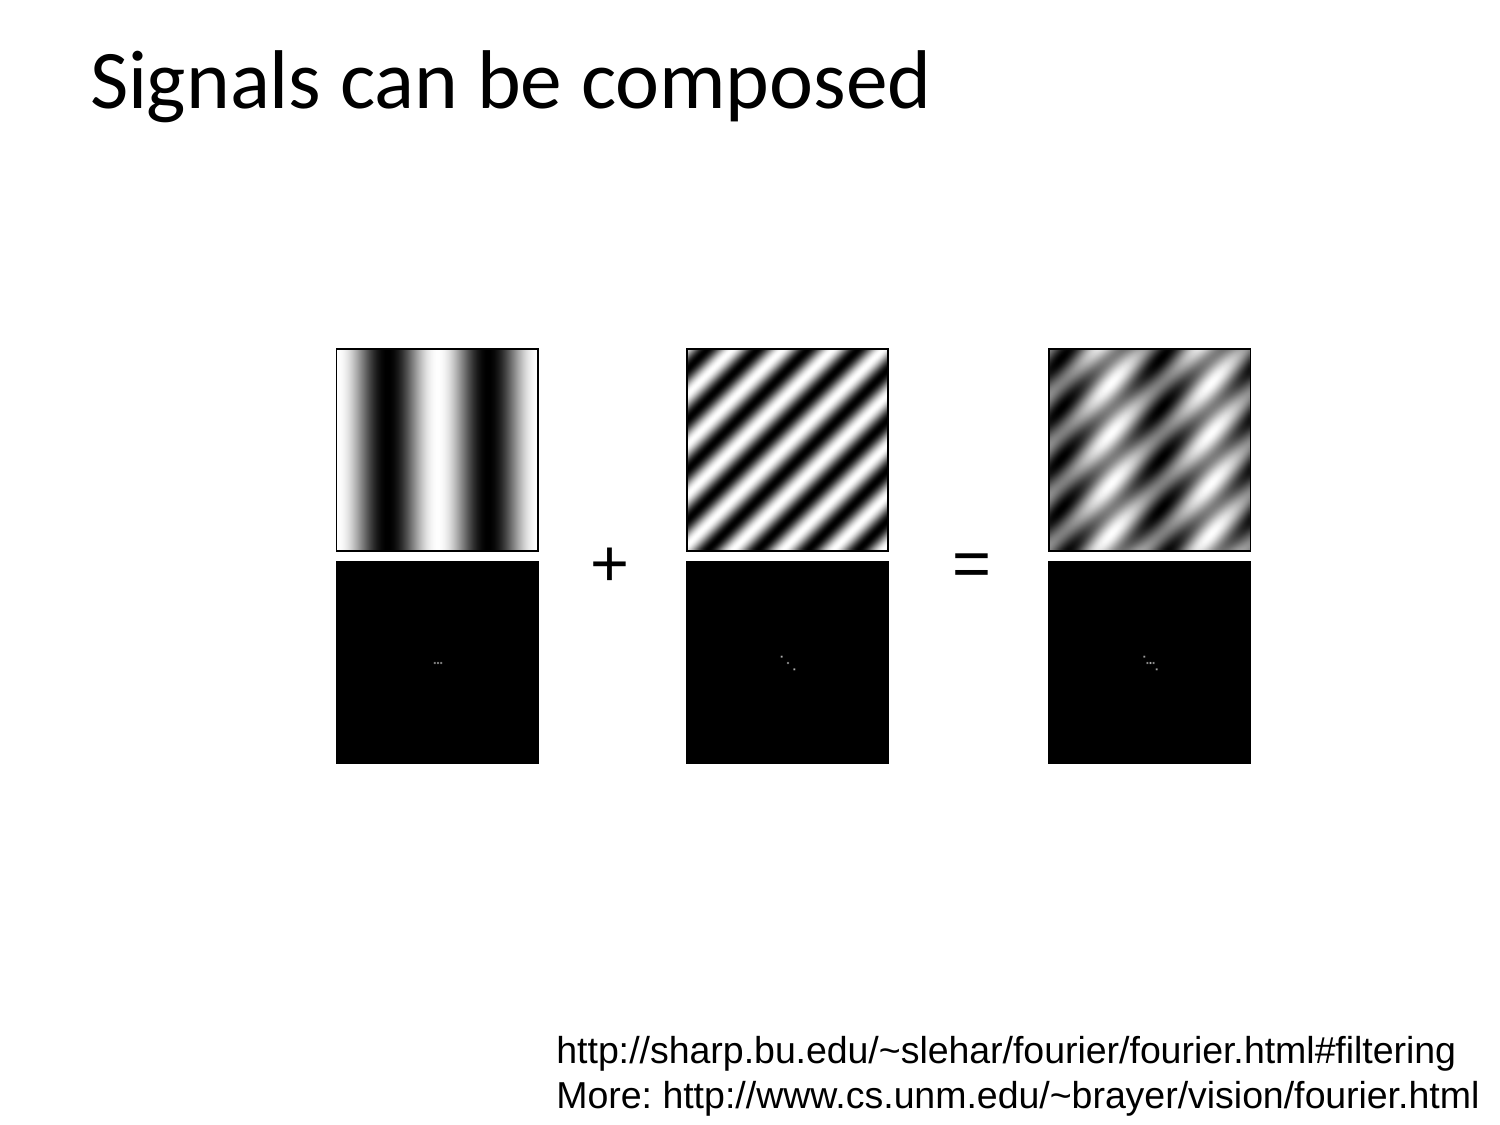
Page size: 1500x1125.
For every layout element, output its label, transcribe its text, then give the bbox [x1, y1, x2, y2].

text_box = [937, 512, 1007, 608]
picture [687, 349, 888, 551]
picture [1049, 349, 1251, 551]
title Signals can be composed [74, 0, 1426, 151]
picture [1049, 562, 1251, 763]
picture [687, 562, 888, 763]
text_box + [575, 512, 645, 608]
picture [337, 349, 538, 551]
picture [337, 562, 538, 763]
text_box http://sharp.bu.edu/~slehar/fourier/fourier.html#filtering More: http://www.cs.unm.edu/~brayer/vision/fourier.html [541, 1018, 1495, 1124]
